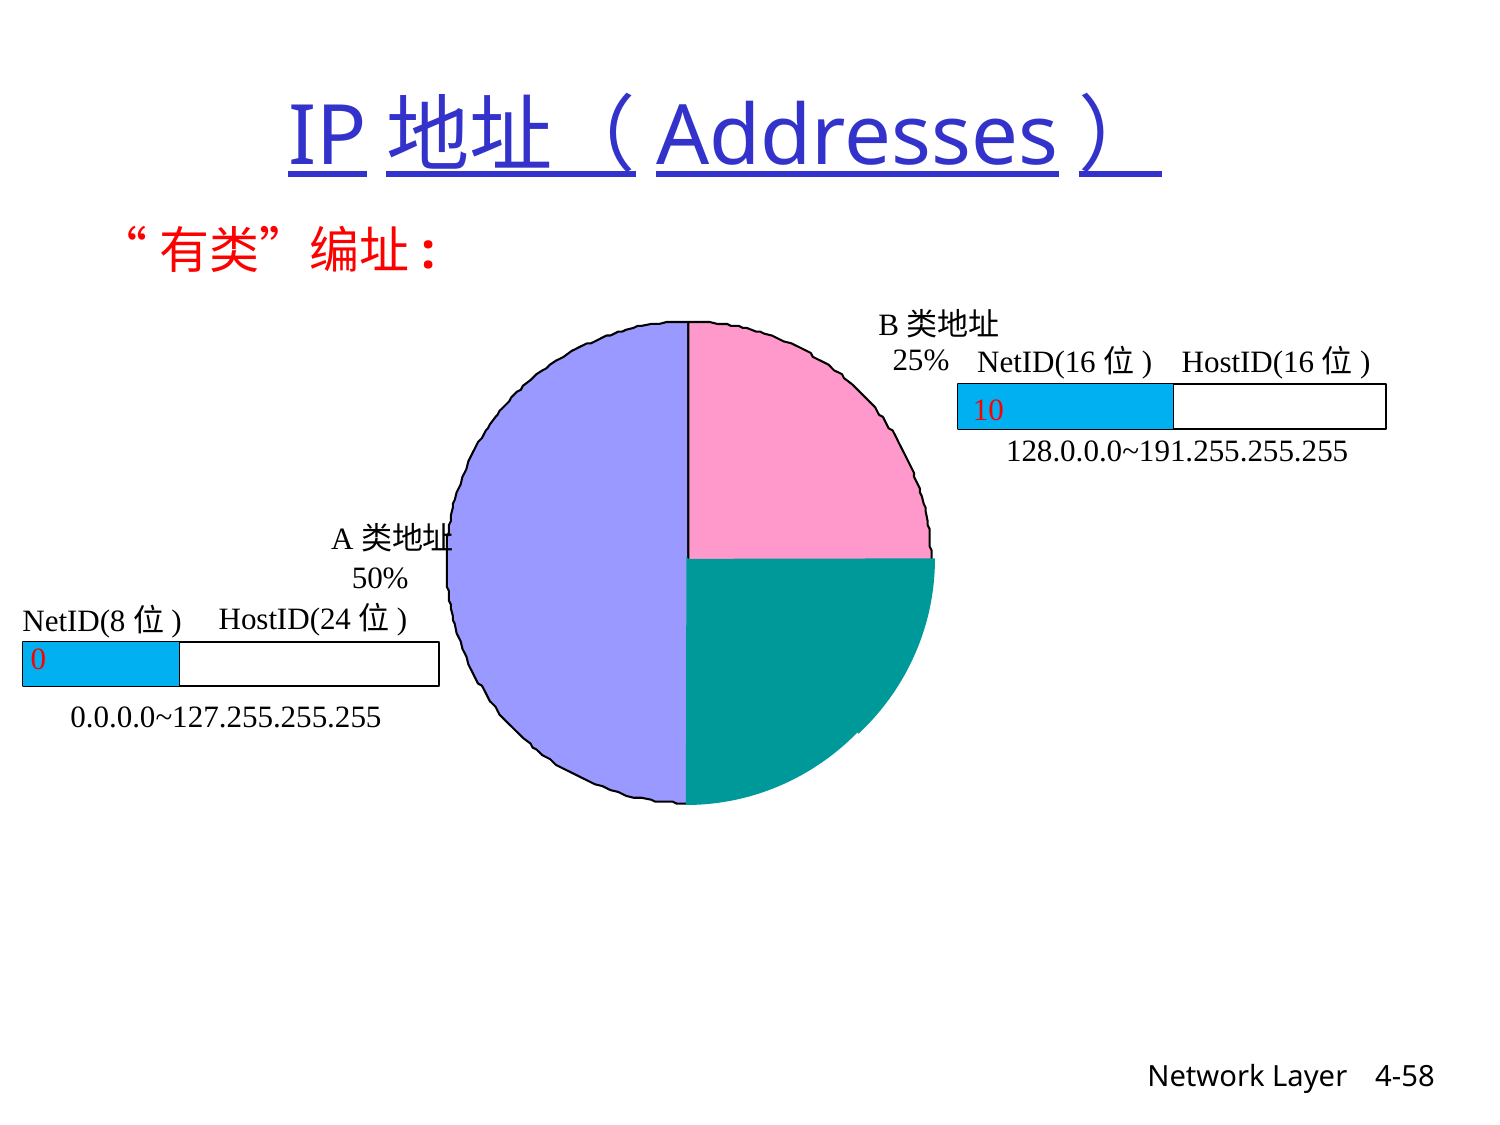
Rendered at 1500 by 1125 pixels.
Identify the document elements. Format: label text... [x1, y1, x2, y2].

title IP地址（Addresses） [87, 37, 1363, 226]
footer Network Layer [887, 1049, 1338, 1125]
slide_number 4-58 [1338, 1049, 1451, 1125]
text_box [497, 351, 686, 410]
text_box 0.0.0.0~127.255.255.255 [70, 706, 382, 741]
text_box 25% [892, 347, 950, 385]
text_box [686, 351, 879, 410]
text_box 128.0.0.0~191.255.255.255 A类地址 [331, 410, 1349, 564]
text_box [683, 564, 857, 808]
text_box “有类”编址: B类地址 [97, 190, 1000, 351]
text_box 50% HostID(24位) [218, 566, 409, 643]
text_box [689, 564, 938, 736]
text_box HostID(16位) [1181, 350, 1371, 382]
text_box [181, 640, 441, 688]
text_box [444, 564, 684, 806]
text_box 10 [956, 382, 1175, 431]
text_box [21, 640, 181, 688]
text_box [1175, 382, 1388, 431]
text_box NetID(16位) [977, 350, 1152, 387]
text_box NetID(8位) 0 [22, 608, 182, 685]
